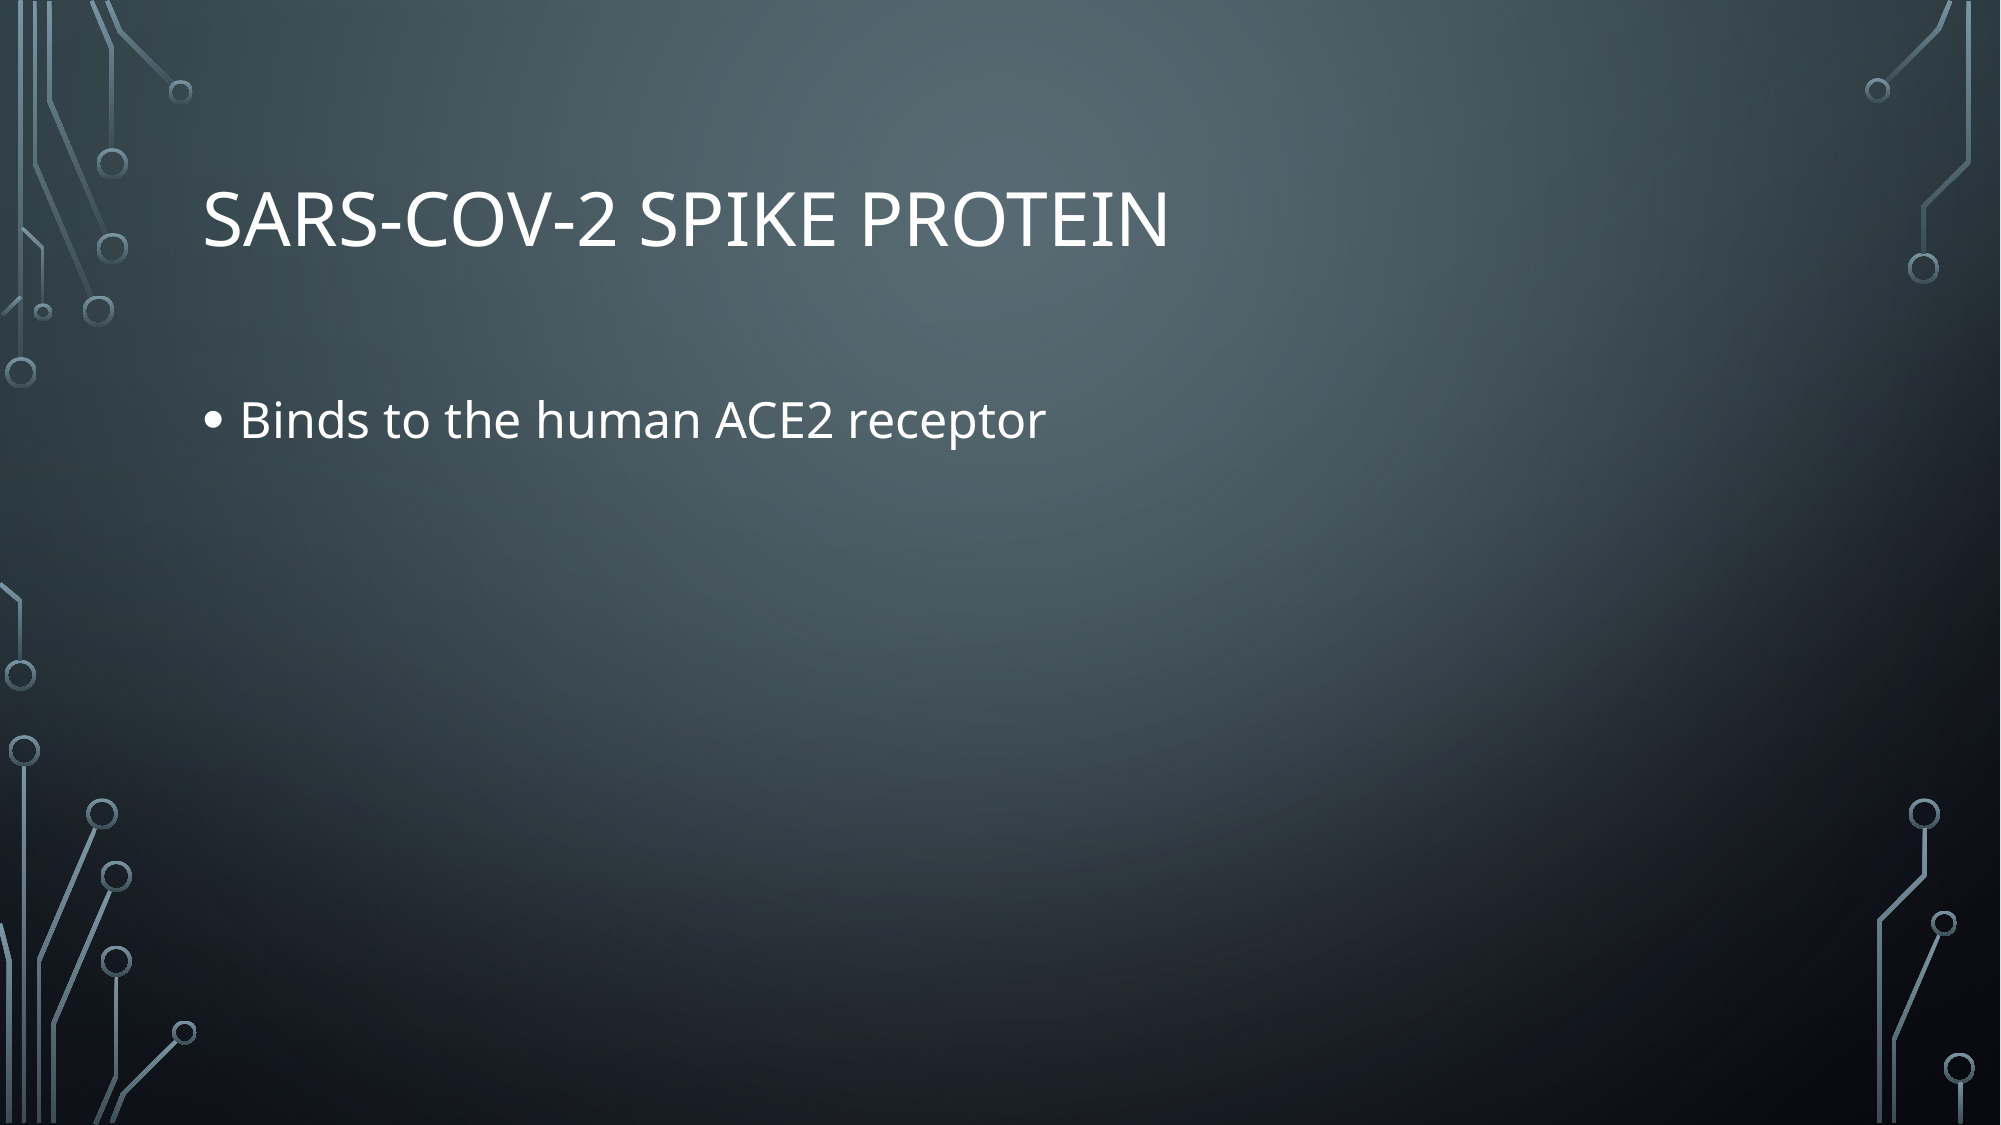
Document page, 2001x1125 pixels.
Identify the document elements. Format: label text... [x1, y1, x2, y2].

title SARS-CoV-2 spike protein [187, 101, 1813, 344]
list Binds to the human ACE2 receptor [187, 369, 1813, 950]
